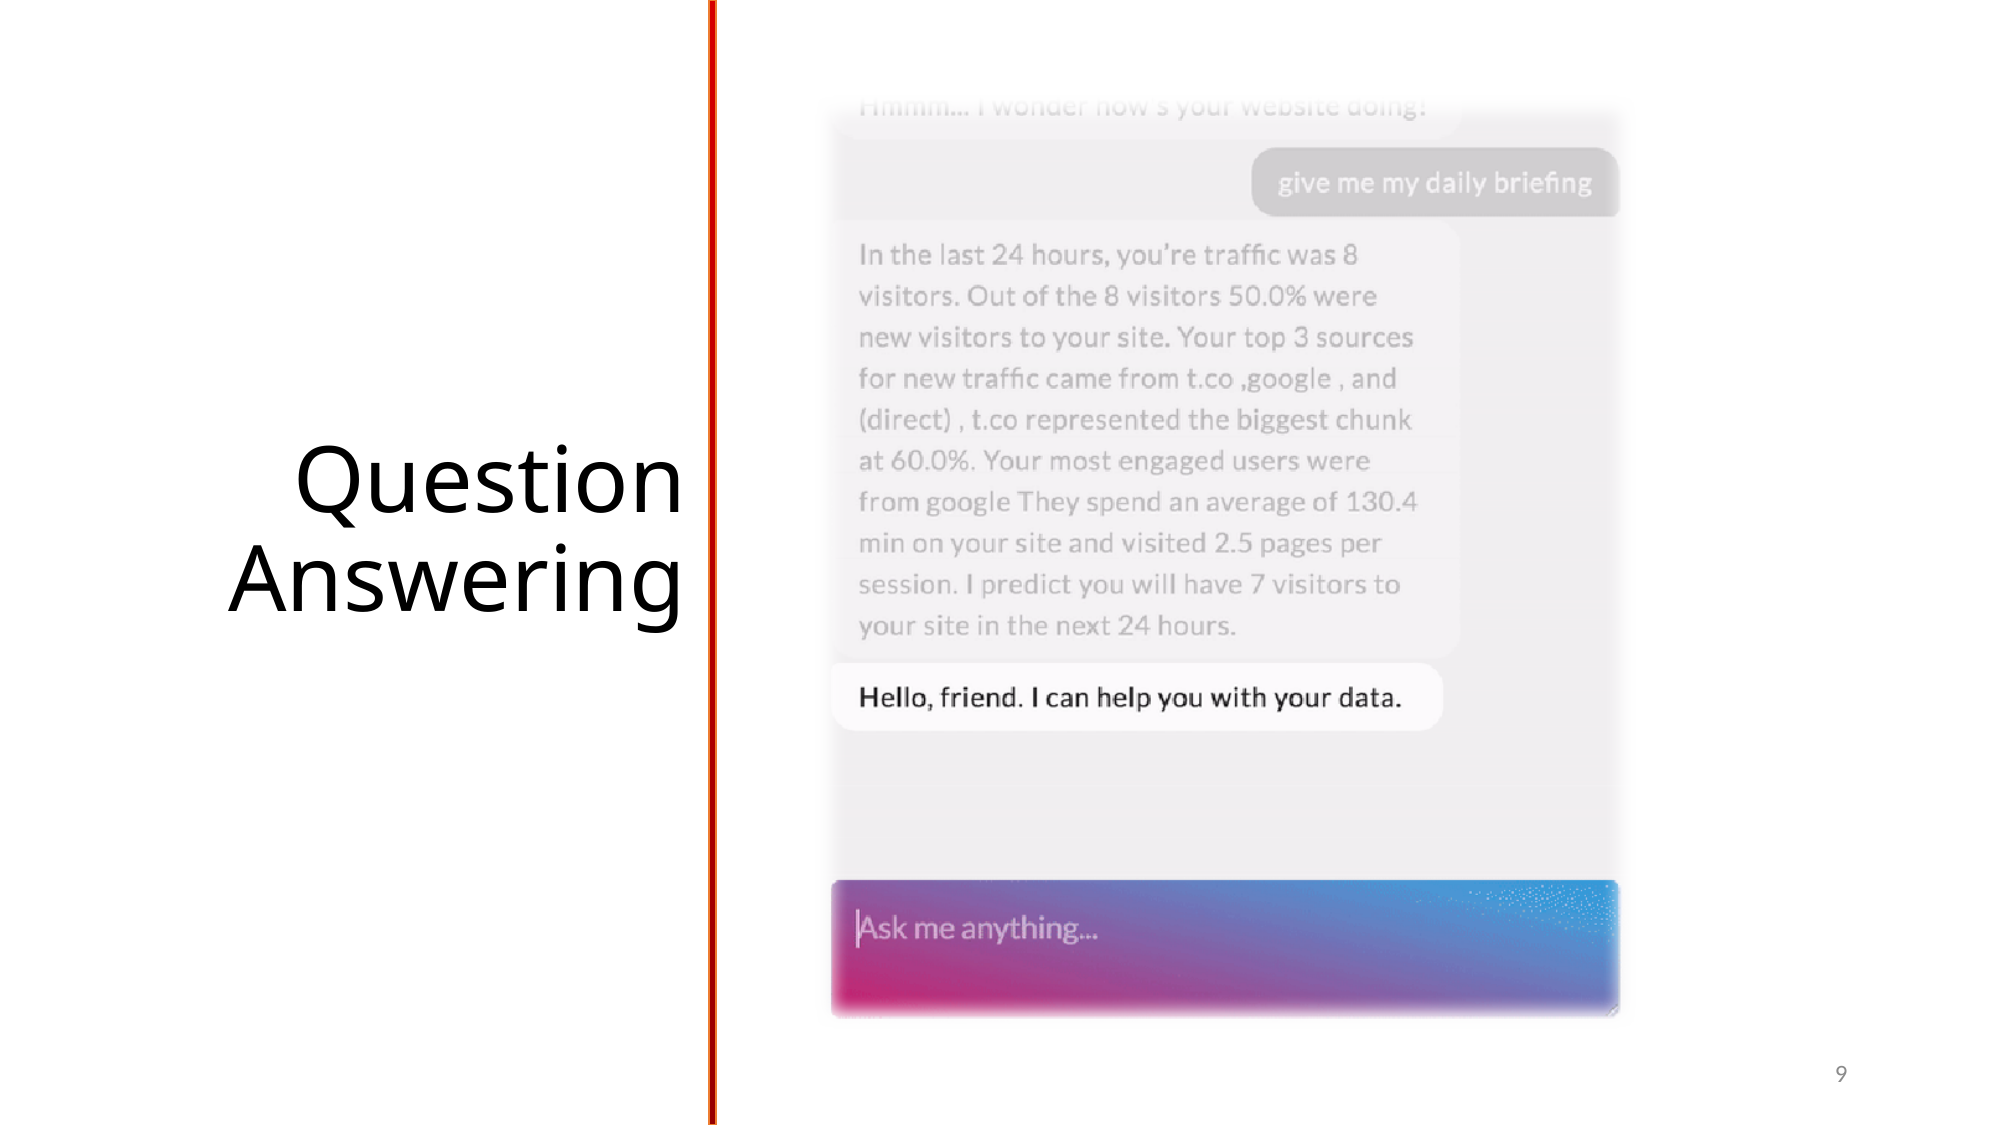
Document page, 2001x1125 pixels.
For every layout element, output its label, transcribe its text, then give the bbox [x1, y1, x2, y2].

title Question Answering [22, 425, 702, 639]
slide_number 9 [1412, 1042, 1863, 1103]
text_box [708, 0, 717, 1125]
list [815, 95, 1638, 1030]
